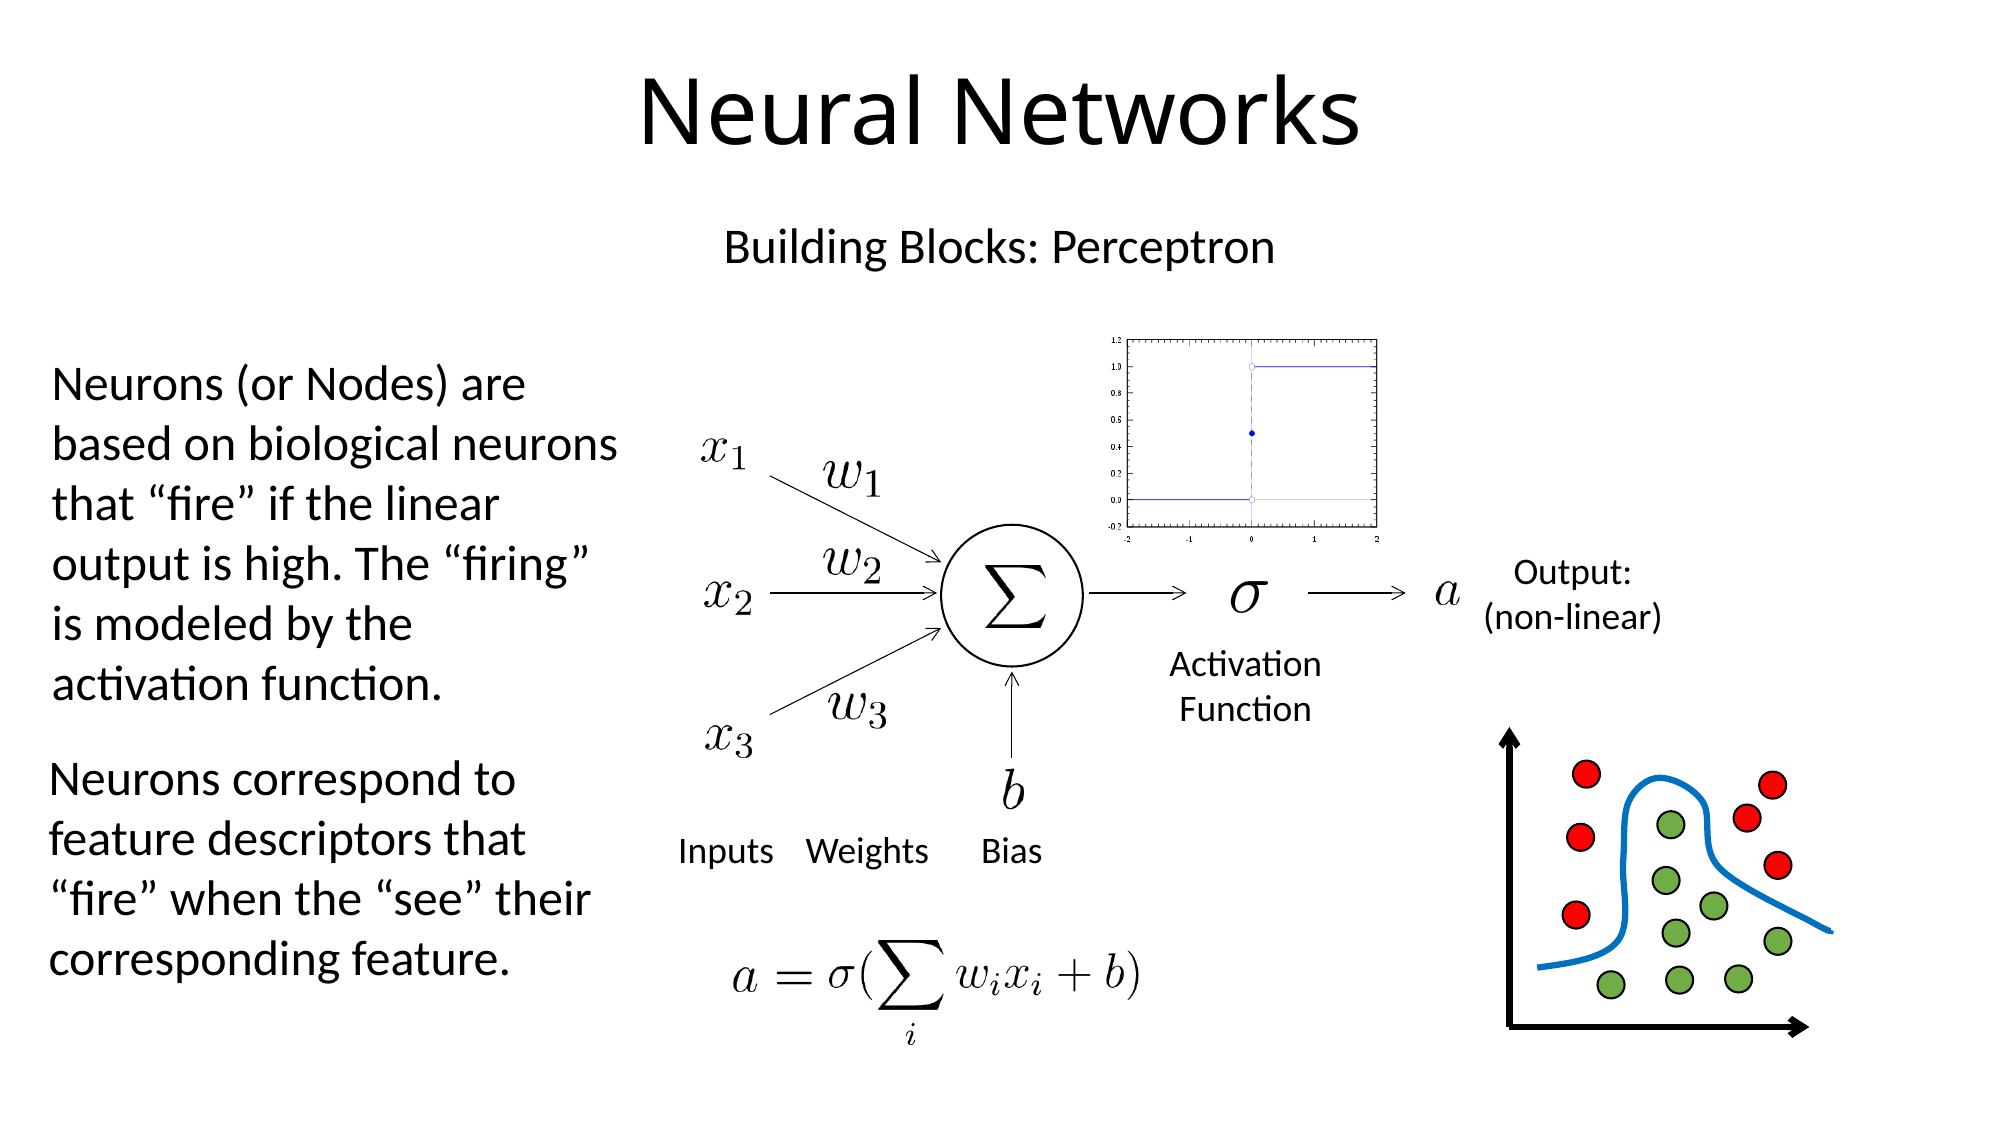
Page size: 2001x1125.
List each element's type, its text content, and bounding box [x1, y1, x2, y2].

picture [1433, 581, 1460, 605]
picture [1228, 581, 1268, 613]
picture [826, 715, 886, 729]
text_box Weights [891, 818, 991, 878]
text_box Building Blocks: Perceptron [708, 205, 1292, 281]
text_box Output: (non-linear) [1446, 539, 1700, 645]
picture [702, 581, 751, 615]
text_box Inputs [633, 818, 891, 878]
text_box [769, 628, 942, 715]
title Neural Networks [137, 5, 1863, 224]
picture [730, 967, 812, 992]
text_box Neurons correspond to feature descriptors that “fire” when the “see” their corresponding feature. [33, 738, 633, 993]
picture [826, 940, 1139, 1045]
text_box Activation Function [1093, 631, 1398, 737]
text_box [769, 475, 942, 563]
text_box [940, 523, 1084, 668]
picture [703, 725, 752, 759]
picture [699, 437, 745, 470]
picture [820, 563, 880, 584]
picture [1098, 328, 1394, 551]
text_box Bias [991, 818, 1058, 878]
picture [1000, 767, 1024, 810]
picture [820, 460, 880, 475]
text_box Neurons (or Nodes) are based on biological neurons that “fire” if the linear output is high. The “firing” is modeled by the activation function. [36, 343, 636, 718]
picture [982, 565, 1046, 628]
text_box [1509, 726, 1831, 1027]
